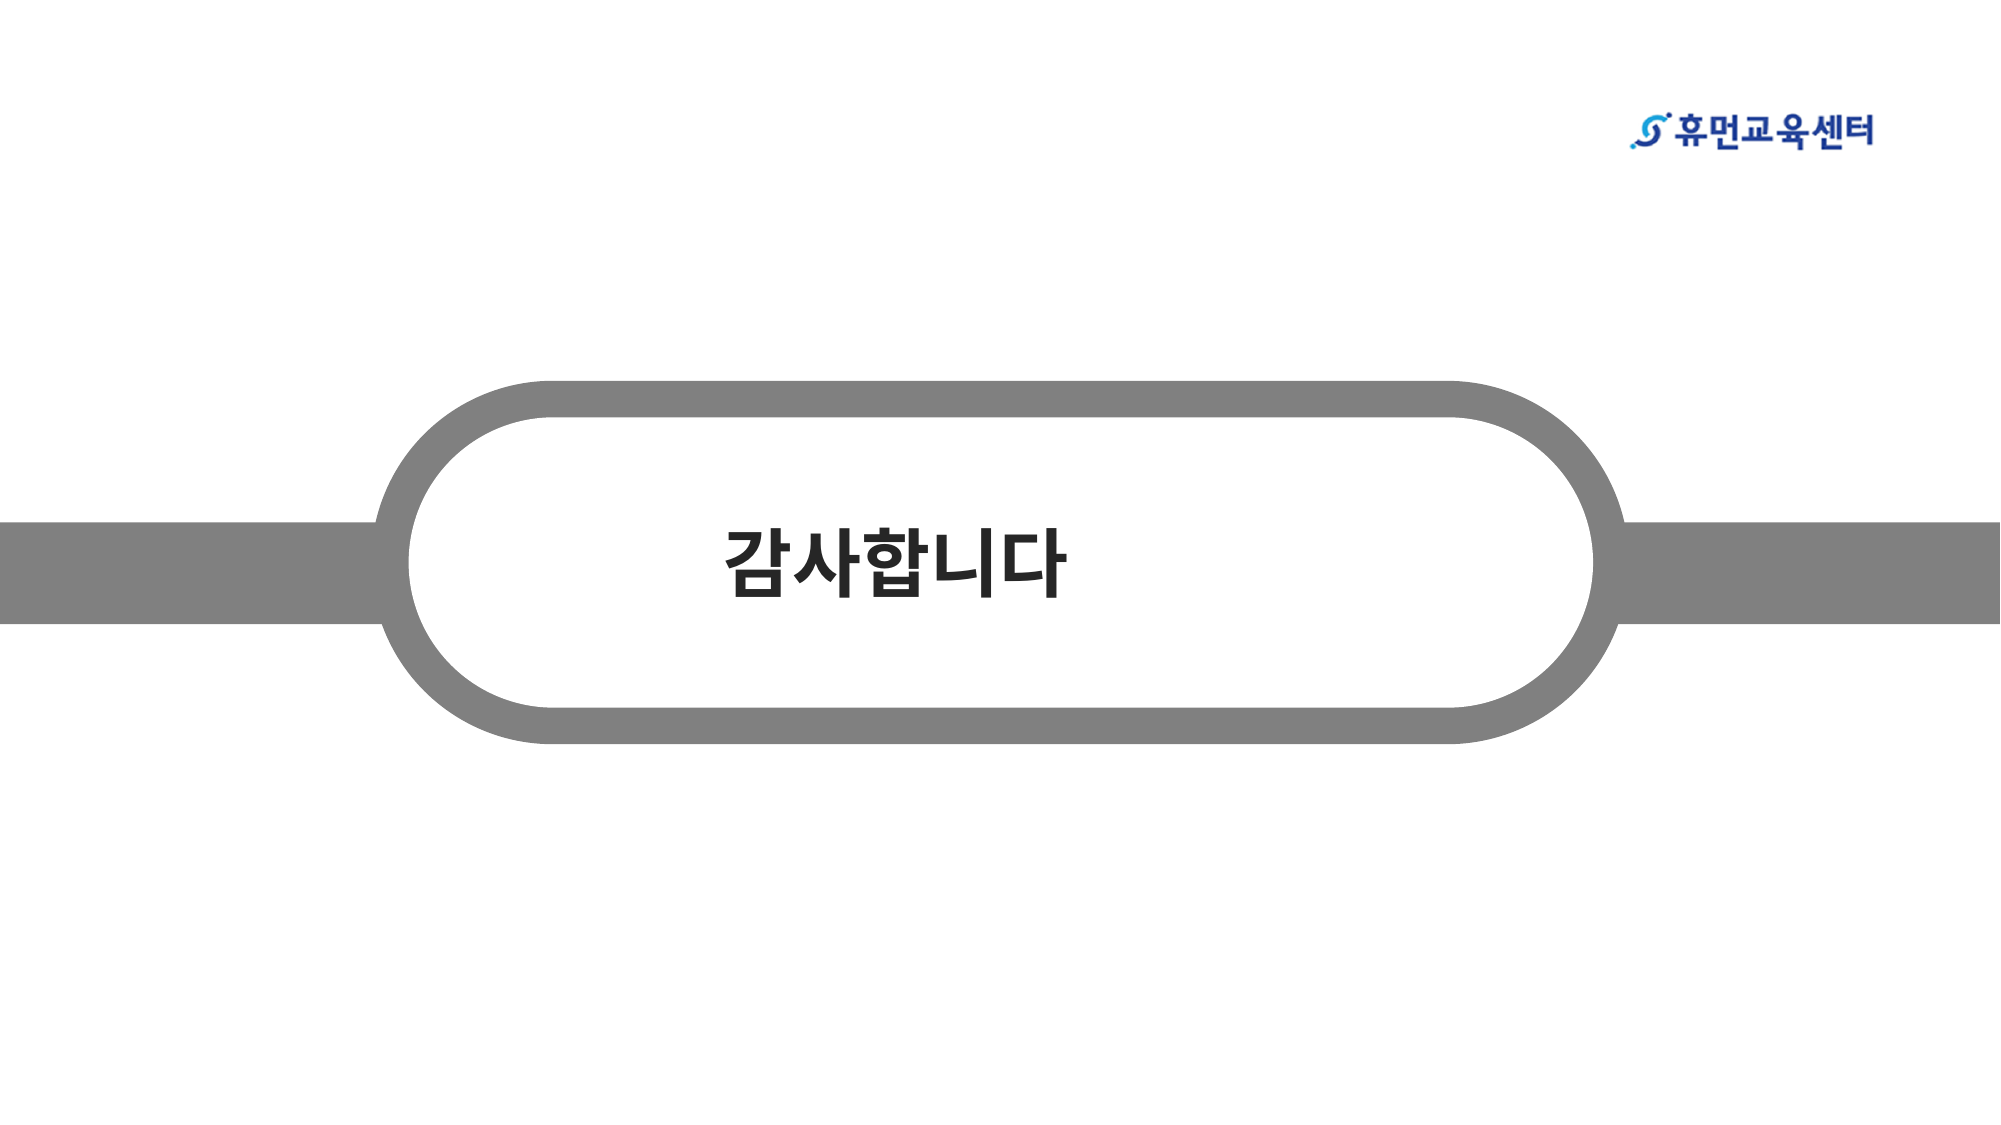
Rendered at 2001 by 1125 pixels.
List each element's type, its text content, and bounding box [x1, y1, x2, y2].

text_box [407, 416, 1595, 709]
text_box 감사합니다 [708, 509, 1294, 615]
text_box [370, 379, 1631, 746]
text_box [0, 521, 380, 625]
text_box [1620, 521, 2000, 625]
picture [1628, 104, 1876, 157]
